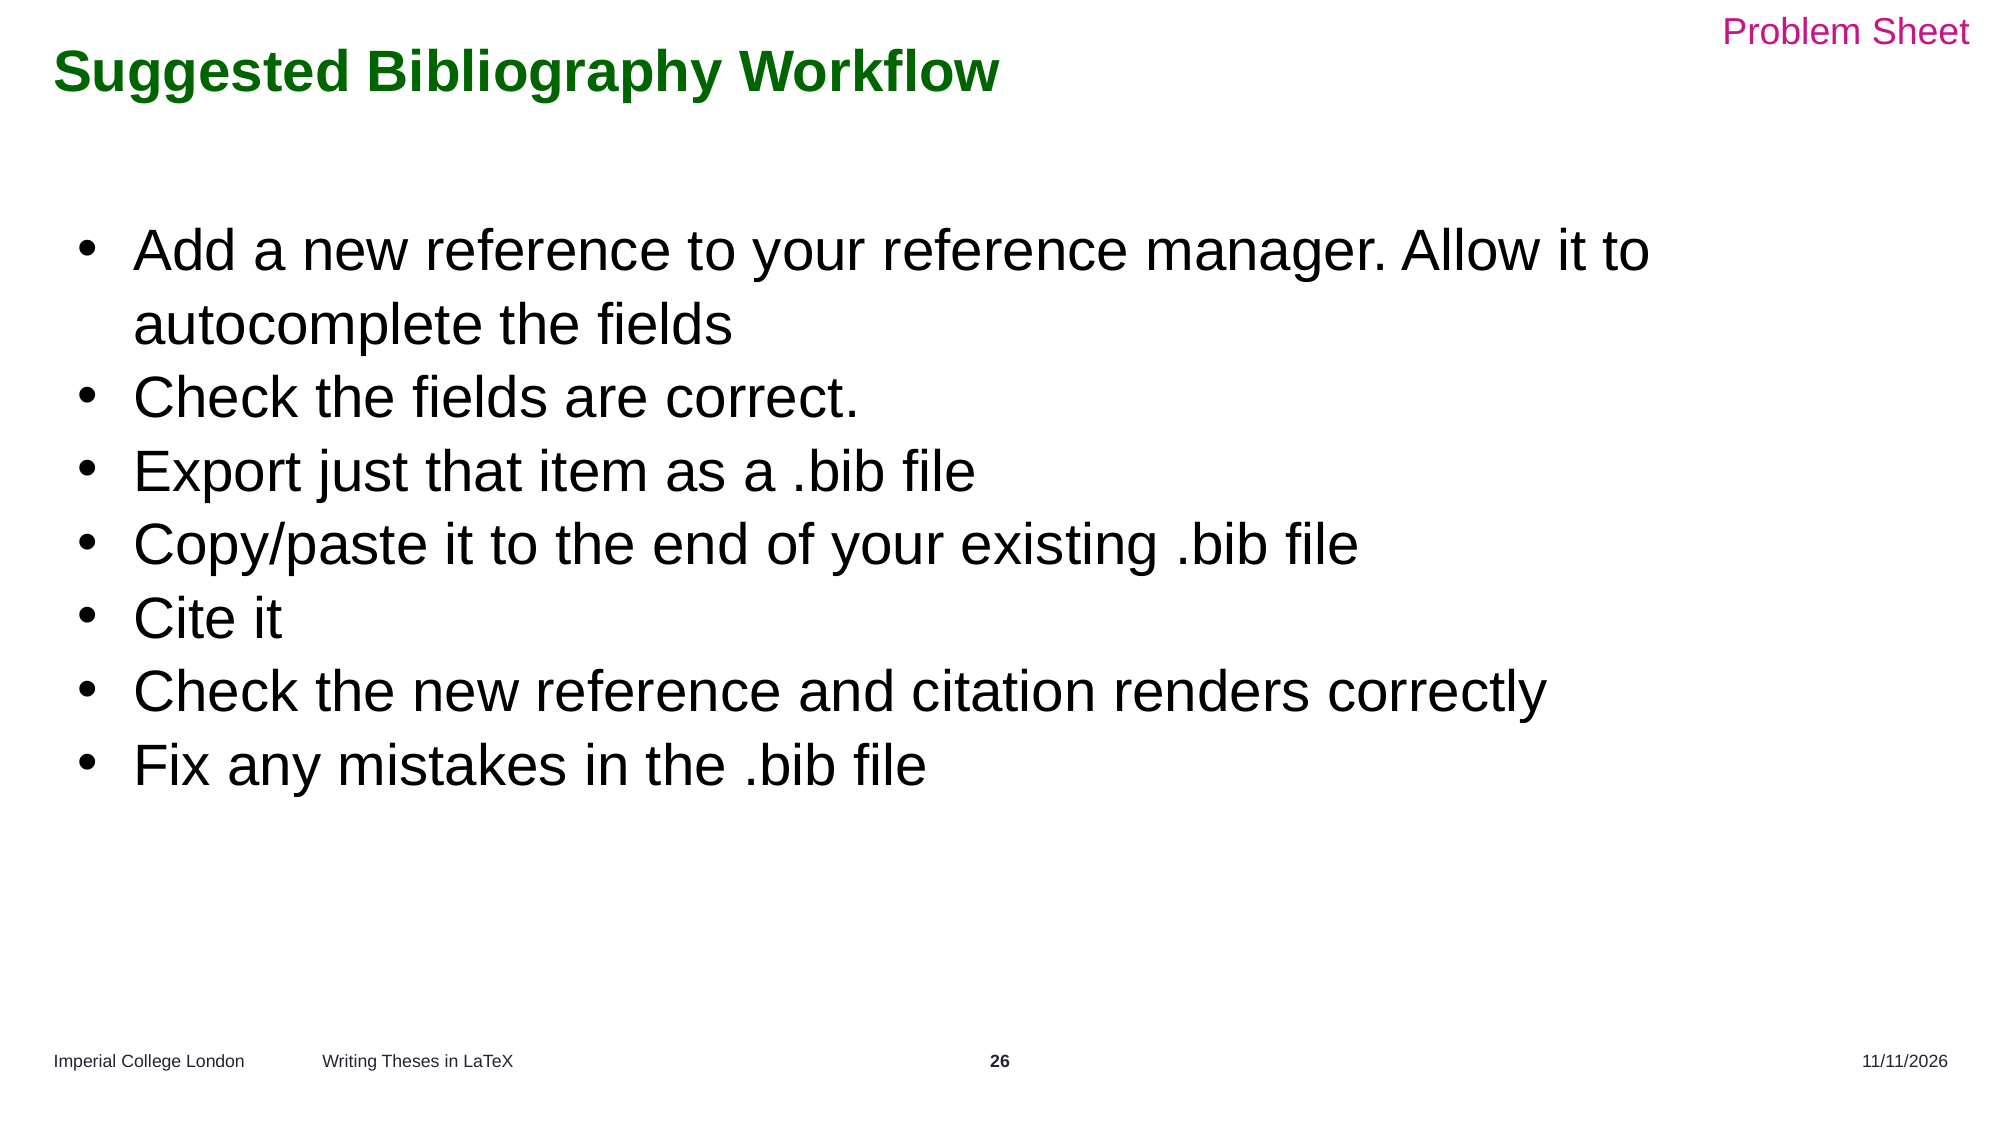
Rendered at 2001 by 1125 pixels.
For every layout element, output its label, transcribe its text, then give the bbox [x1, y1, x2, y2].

title Suggested Bibliography Workflow [53, 41, 1947, 104]
list Add a new reference to your reference manager. Allow it to autocomplete the fields Check the fields are correct. Export just that item as a .bib file Copy/paste it to the end of your existing .bib file Cite it Check the new reference and citation renders correctly Fix any mistakes in the .bib file [77, 208, 1923, 1029]
footer Writing Theses in LaTeX [322, 1048, 884, 1072]
slide_number 26 [973, 1048, 1027, 1072]
text_box Problem Sheet [1707, 0, 1986, 60]
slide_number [1745, 1048, 1948, 1072]
